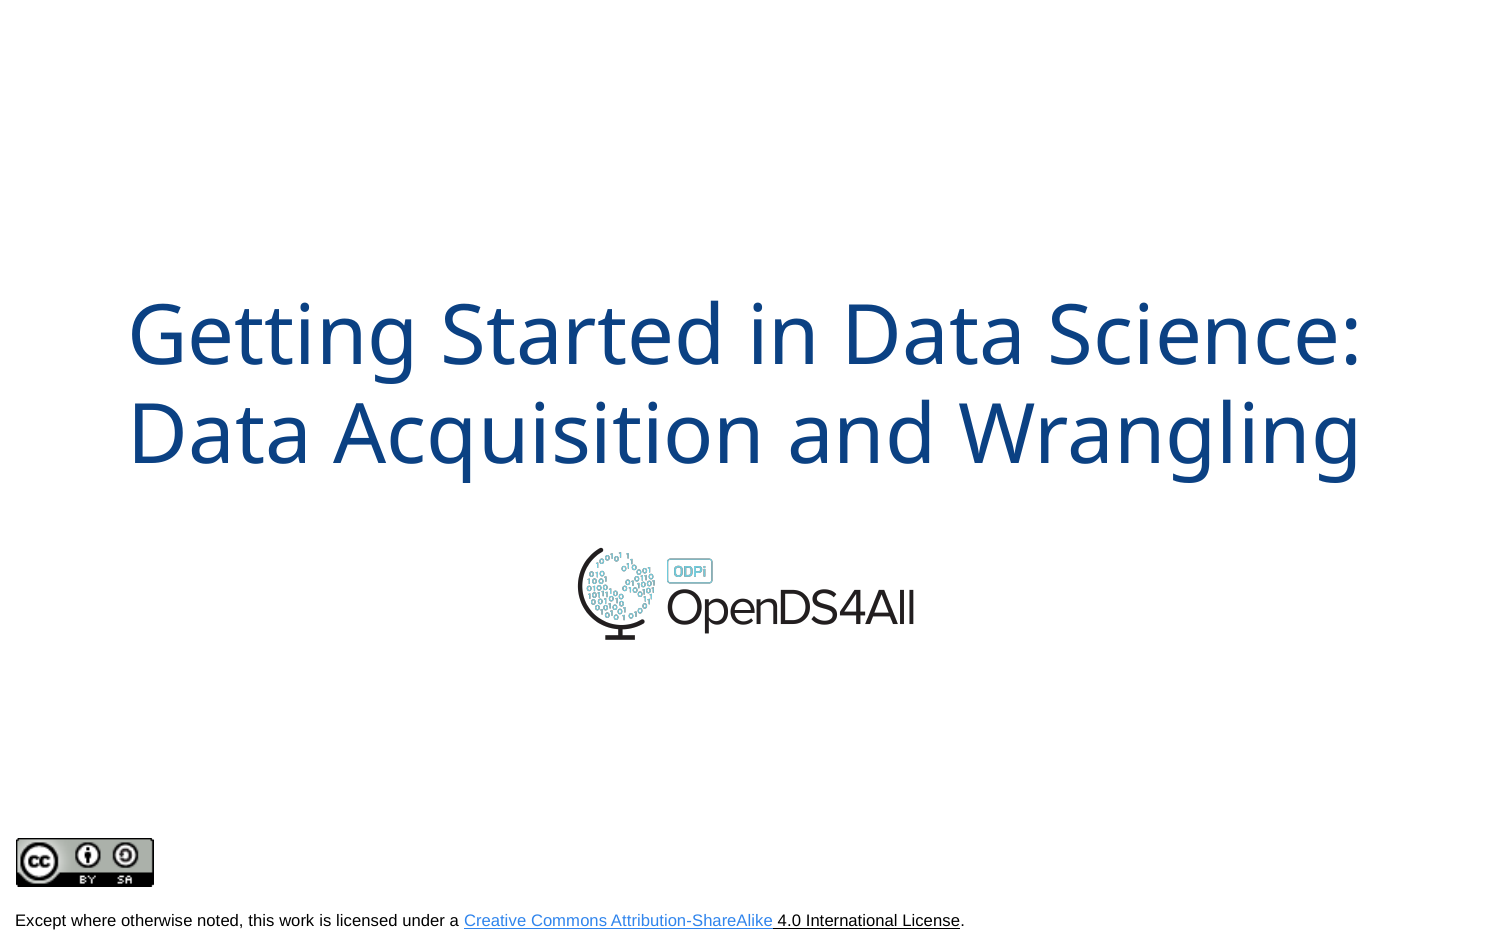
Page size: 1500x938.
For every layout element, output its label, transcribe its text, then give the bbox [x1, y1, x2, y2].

picture [16, 838, 154, 887]
title Getting Started in Data Science: Data Acquisition and Wrangling [75, 215, 1416, 547]
picture [574, 545, 917, 641]
